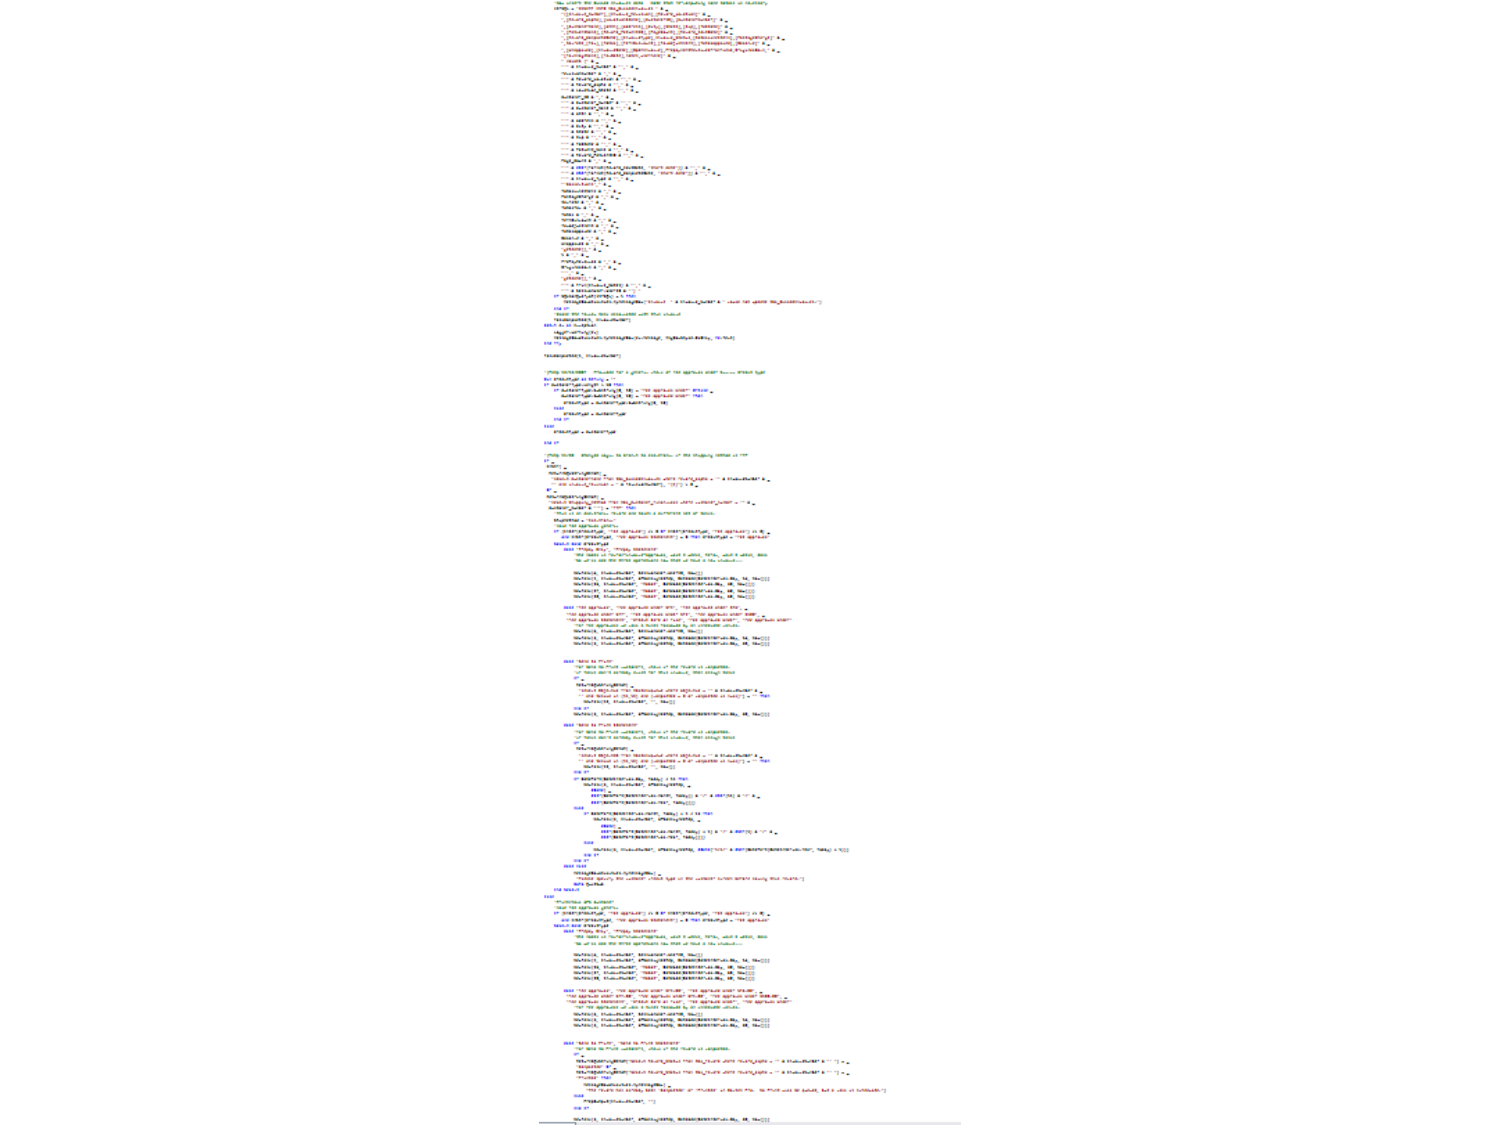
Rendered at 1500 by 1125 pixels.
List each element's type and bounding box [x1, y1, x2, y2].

list [539, 0, 961, 1125]
